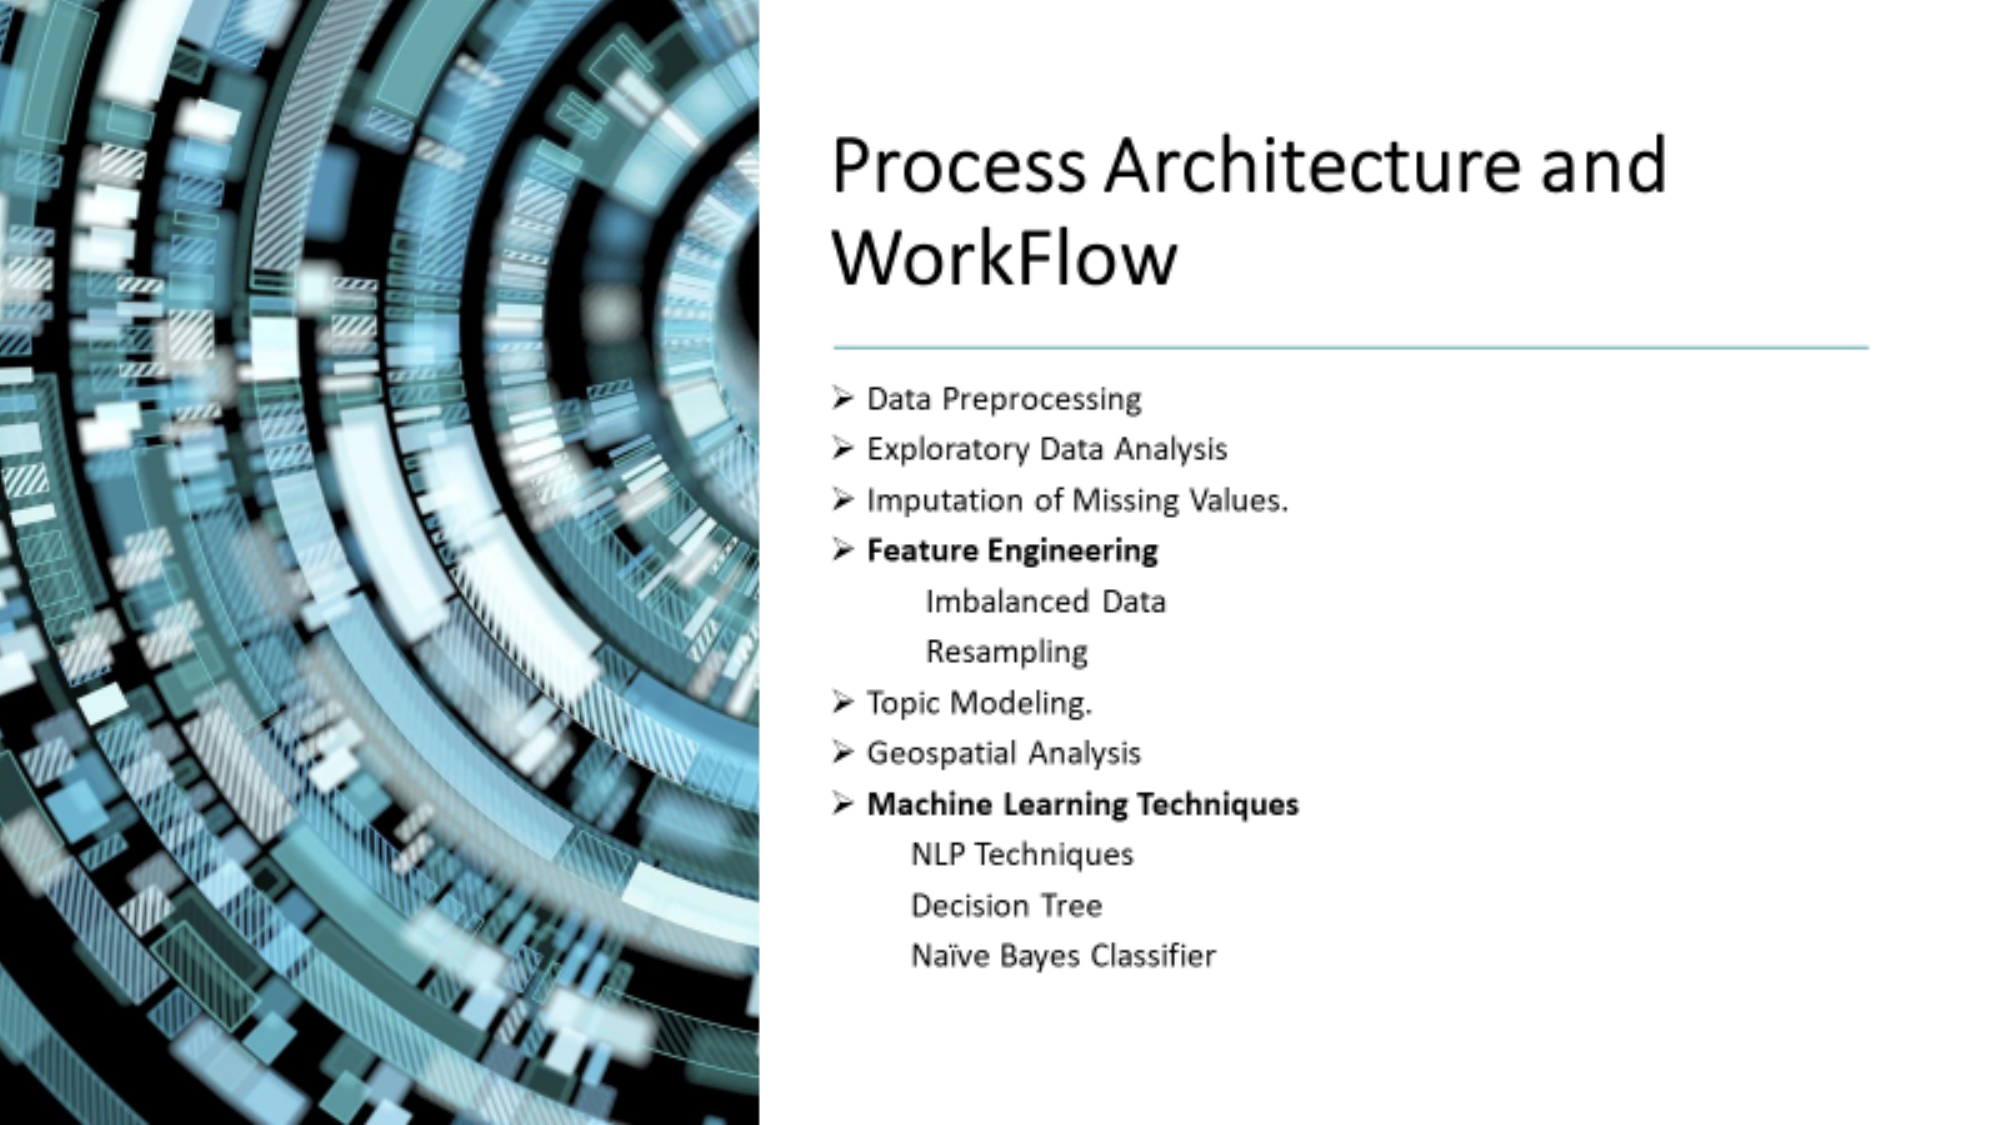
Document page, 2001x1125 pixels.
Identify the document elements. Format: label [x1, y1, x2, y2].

list [0, 0, 2000, 1125]
